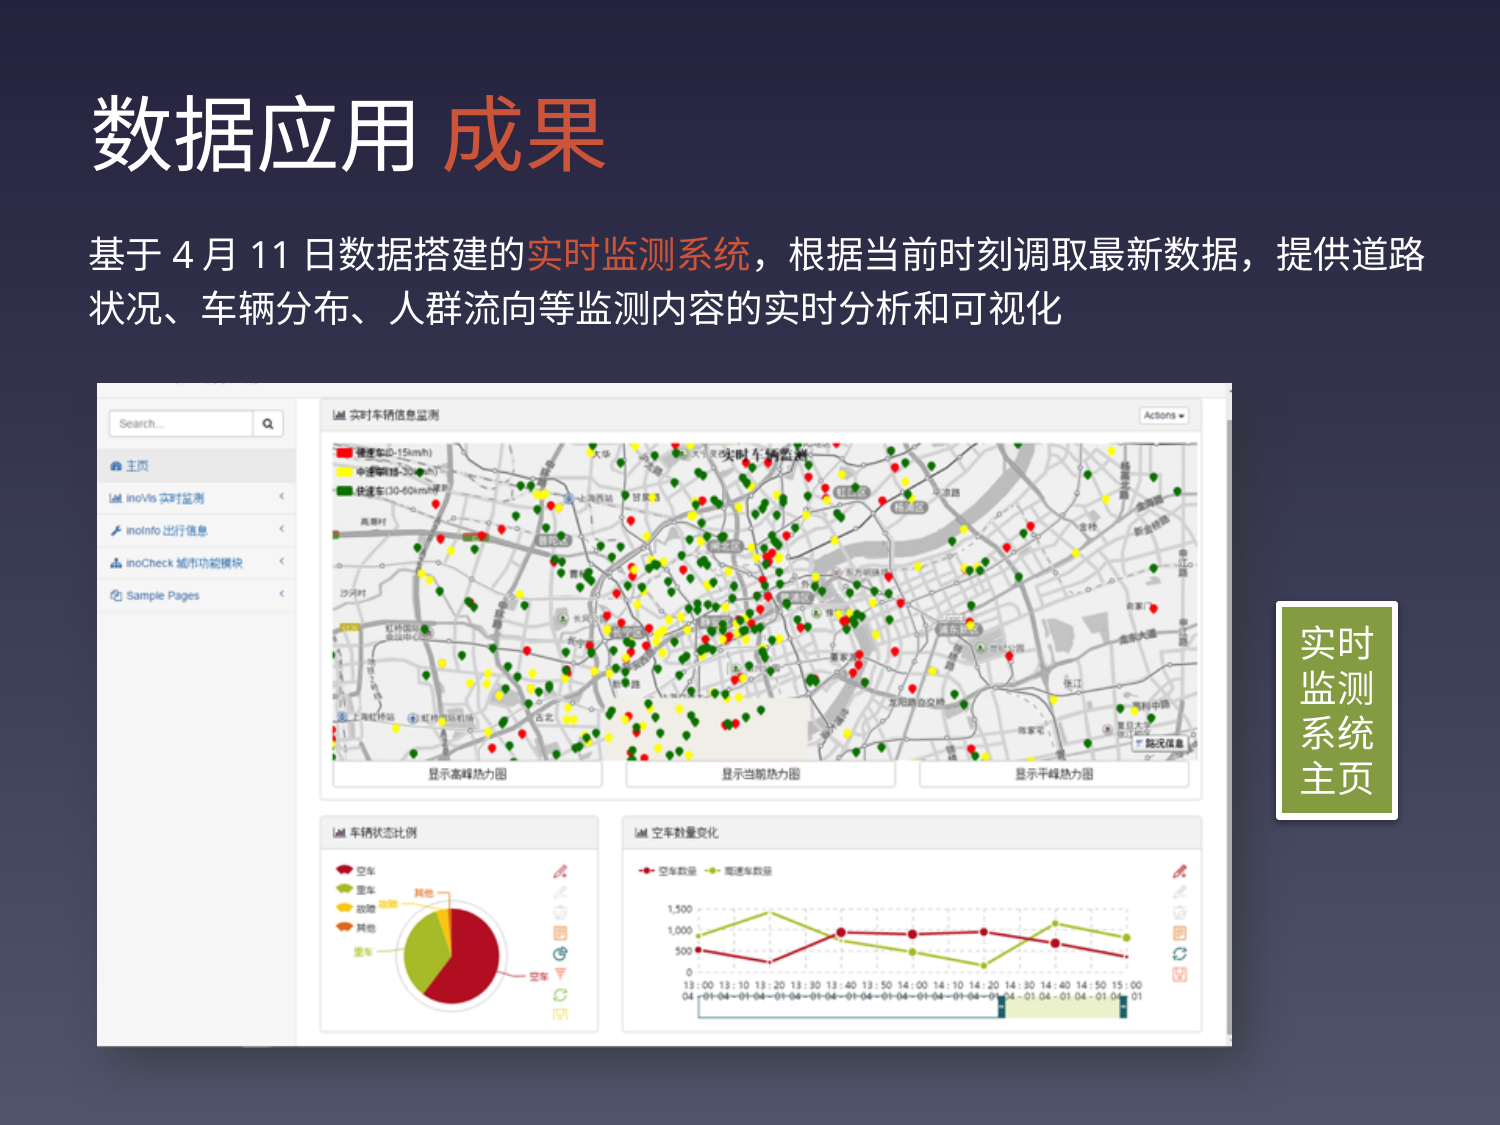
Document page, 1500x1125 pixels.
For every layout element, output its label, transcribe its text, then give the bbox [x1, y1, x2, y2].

text_box 基于4月11日数据搭建的实时监测系统，根据当前时刻调取最新数据，提供道路状况、车辆分布、人群流向等监测内容的实时分析和可视化 [73, 214, 1444, 338]
text_box 实时 监测 系统 主页 [1276, 601, 1398, 820]
title 数据应用 成果 [75, 75, 1425, 214]
picture [97, 383, 1232, 1049]
